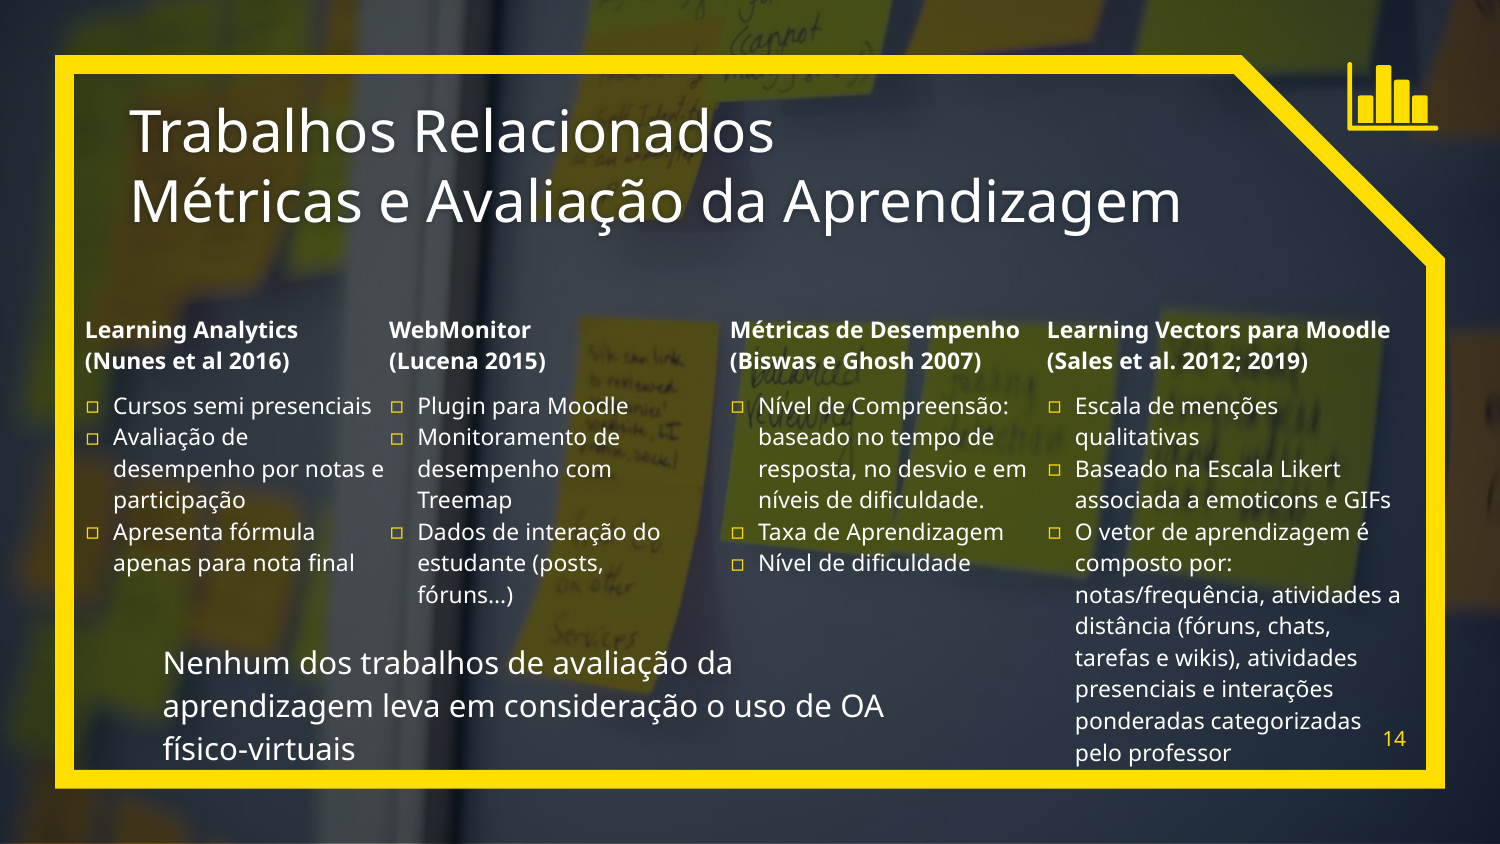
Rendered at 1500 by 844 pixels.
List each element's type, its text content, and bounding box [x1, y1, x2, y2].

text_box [1347, 61, 1439, 131]
list Métricas de Desempenho (Biswas e Ghosh 2007) Nível de Compreensão: baseado no tempo de resposta, no desvio e em níveis de dificuldade. Taxa de Aprendizagem Nível de dificuldade [729, 311, 1046, 585]
list WebMonitor (Lucena 2015) Plugin para Moodle Monitoramento de desempenho com Treemap Dados de interação do estudante (posts, fóruns…) [389, 311, 705, 581]
slide_number 14 [1366, 717, 1406, 755]
title Trabalhos Relacionados Métricas e Avaliação da Aprendizagem [129, 87, 1232, 235]
picture [0, 0, 1500, 844]
list Learning Vectors para Moodle (Sales et al. 2012; 2019) Escala de menções qualitativas Baseado na Escala Likert associada a emoticons e GIFs O vetor de aprendizagem é composto por: notas/frequência, atividades a distância (fóruns, chats, tarefas e wikis), atividades presenciais e interações ponderadas categorizadas pelo professor [1046, 311, 1406, 717]
list Learning Analytics (Nunes et al 2016) Cursos semi presenciais Avaliação de desempenho por notas e participação Apresenta fórmula apenas para nota final [84, 311, 390, 558]
text_box Nenhum dos trabalhos de avaliação da aprendizagem leva em consideração o uso de OA físico-virtuais [147, 622, 928, 730]
